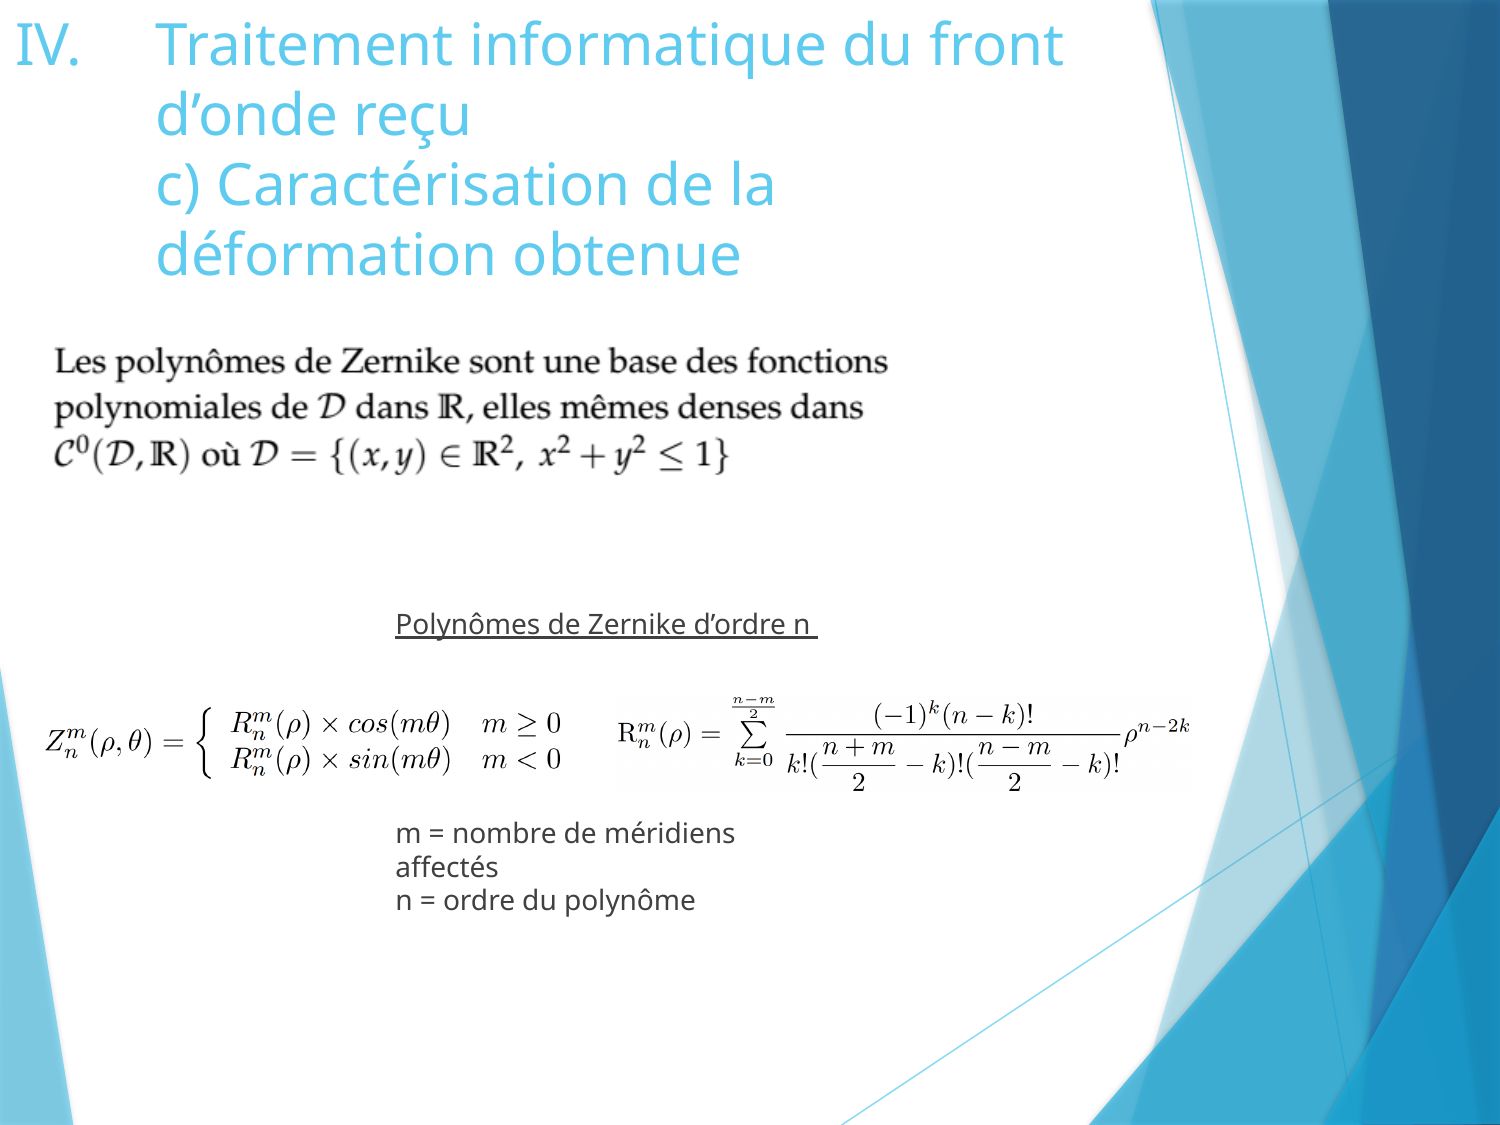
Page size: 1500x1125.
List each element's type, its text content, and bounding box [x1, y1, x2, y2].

text_box Polynômes de Zernike d’ordre n [380, 598, 865, 648]
text_box m = nombre de méridiens affectés n = ordre du polynôme [380, 807, 851, 924]
picture [41, 326, 910, 494]
picture [615, 693, 1192, 793]
text_box Traitement informatique du front d’onde reçu c) Caractérisation de la déformation obtenue [0, 0, 1129, 300]
picture [41, 705, 562, 781]
